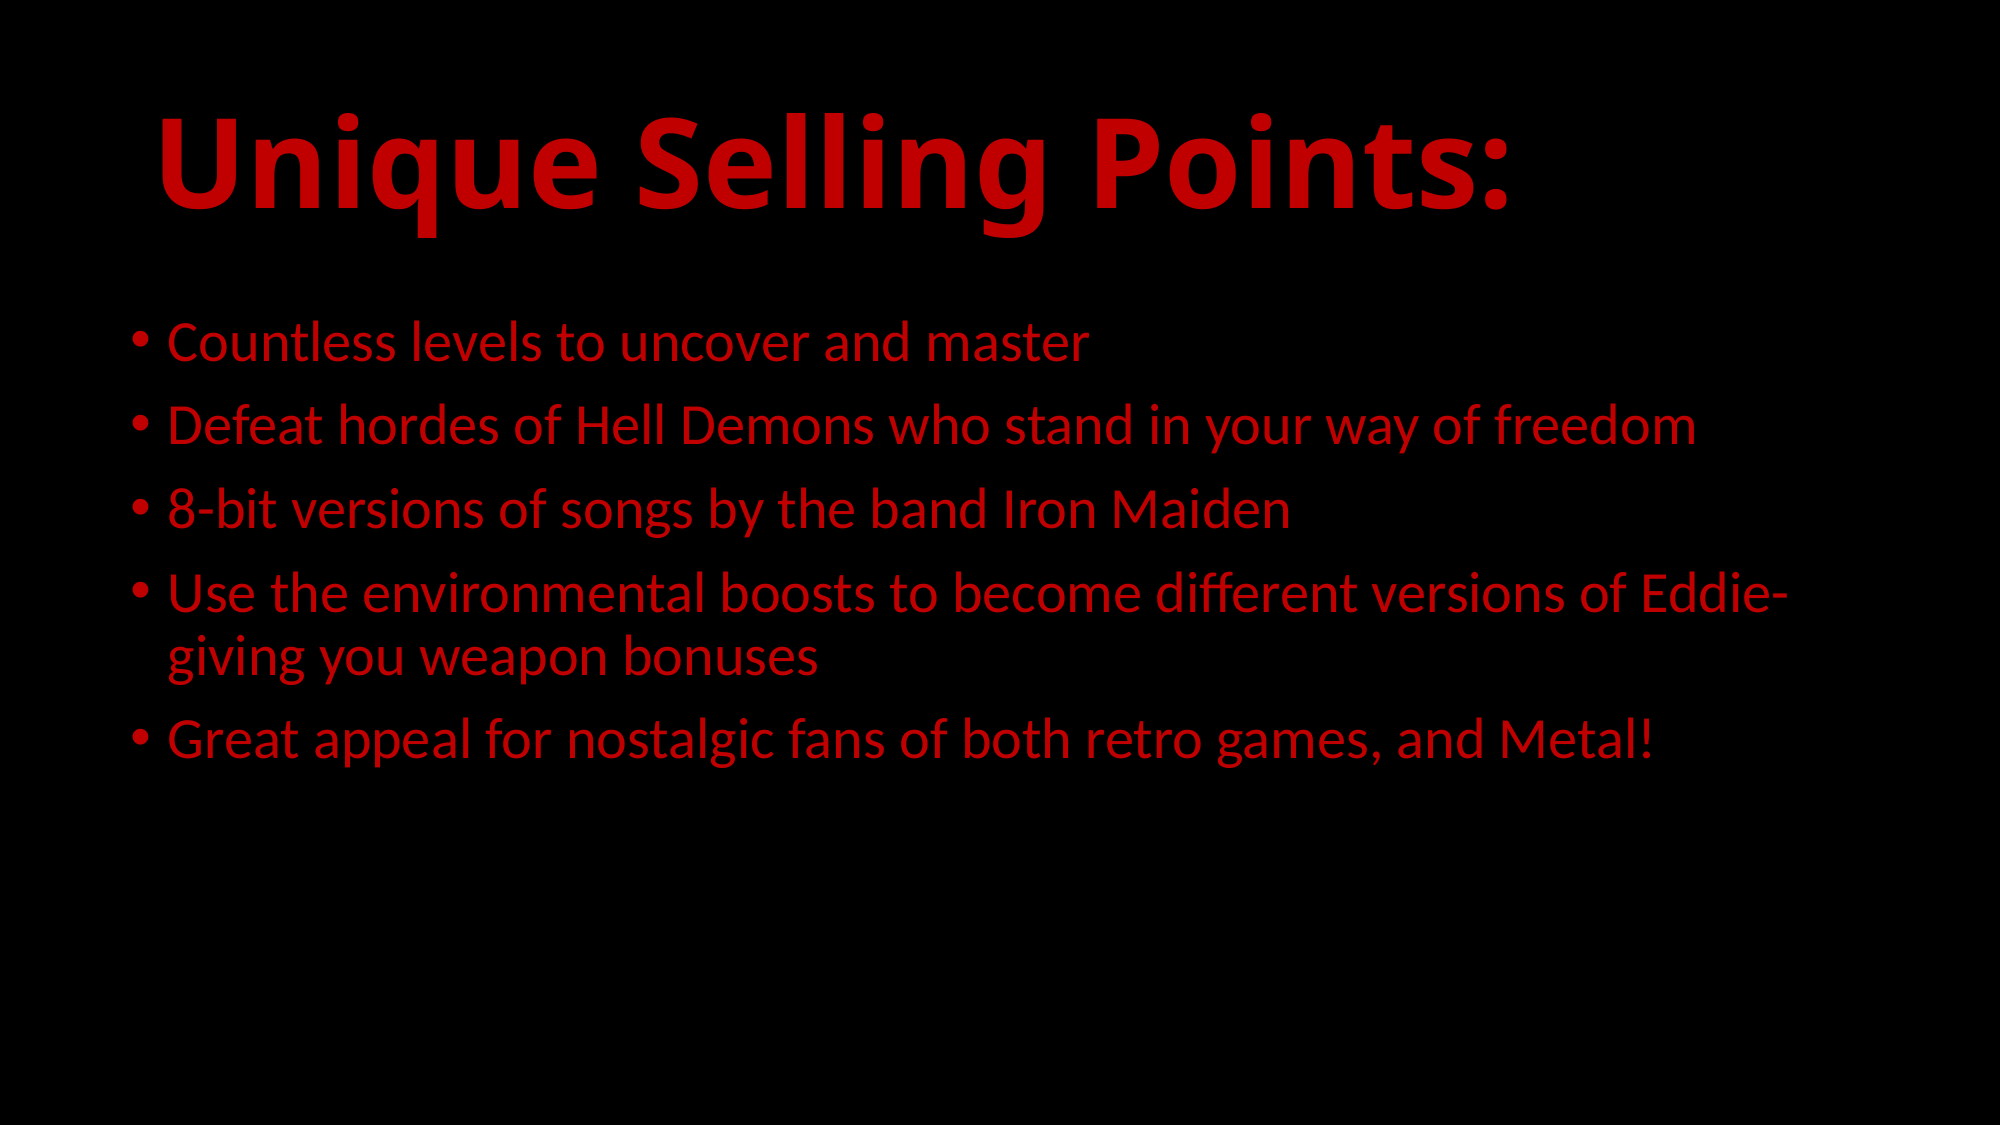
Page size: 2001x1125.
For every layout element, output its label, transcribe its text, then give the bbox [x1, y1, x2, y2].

title Unique Selling Points: [137, 59, 1863, 278]
list Countless levels to uncover and master Defeat hordes of Hell Demons who stand in your way of freedom 8-bit versions of songs by the band Iron Maiden Use the environmental boosts to become different versions of Eddie- giving you weapon bonuses Great appeal for nostalgic fans of both retro games, and Metal! [115, 303, 1841, 1018]
